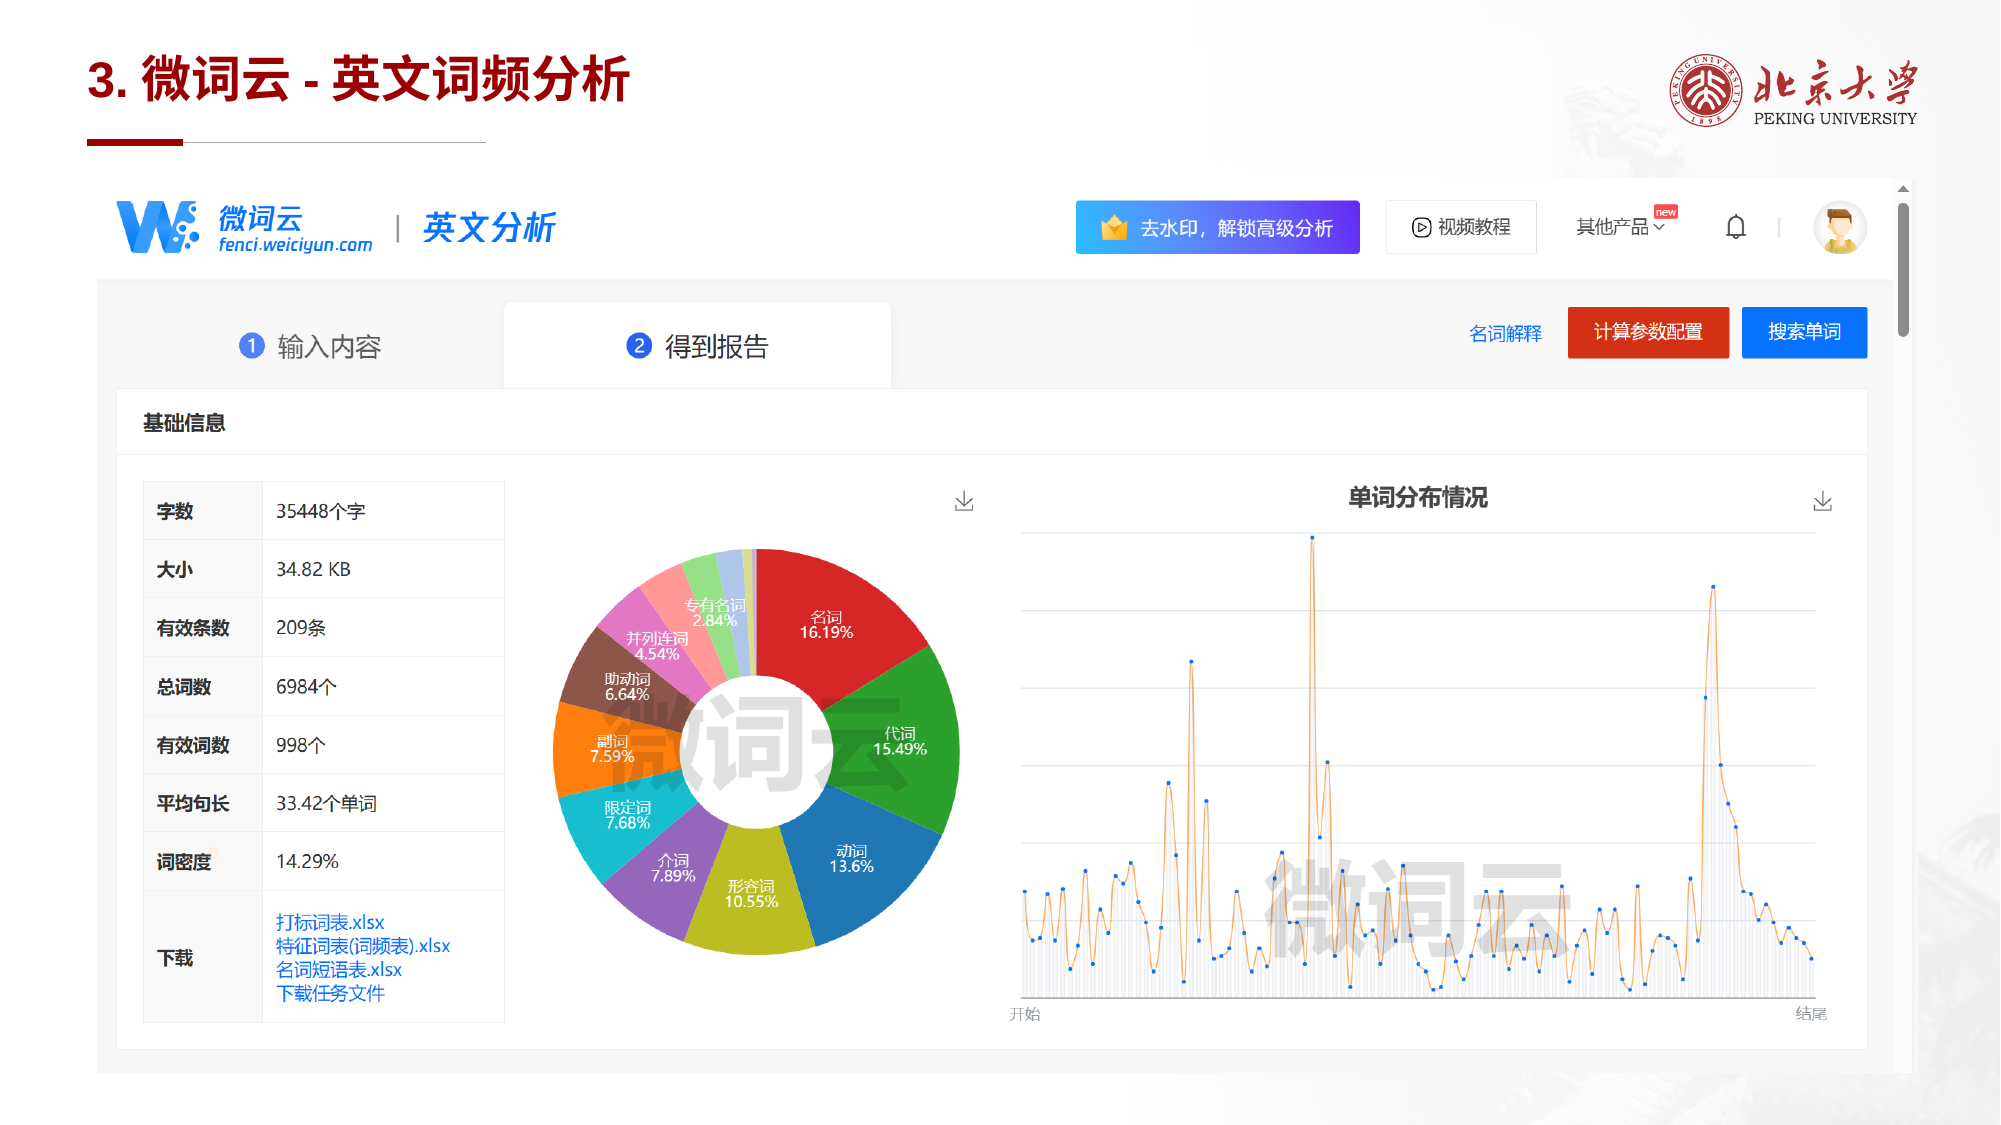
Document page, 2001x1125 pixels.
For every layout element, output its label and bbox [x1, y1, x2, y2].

picture [0, 0, 2000, 1125]
text_box [1669, 54, 1918, 128]
